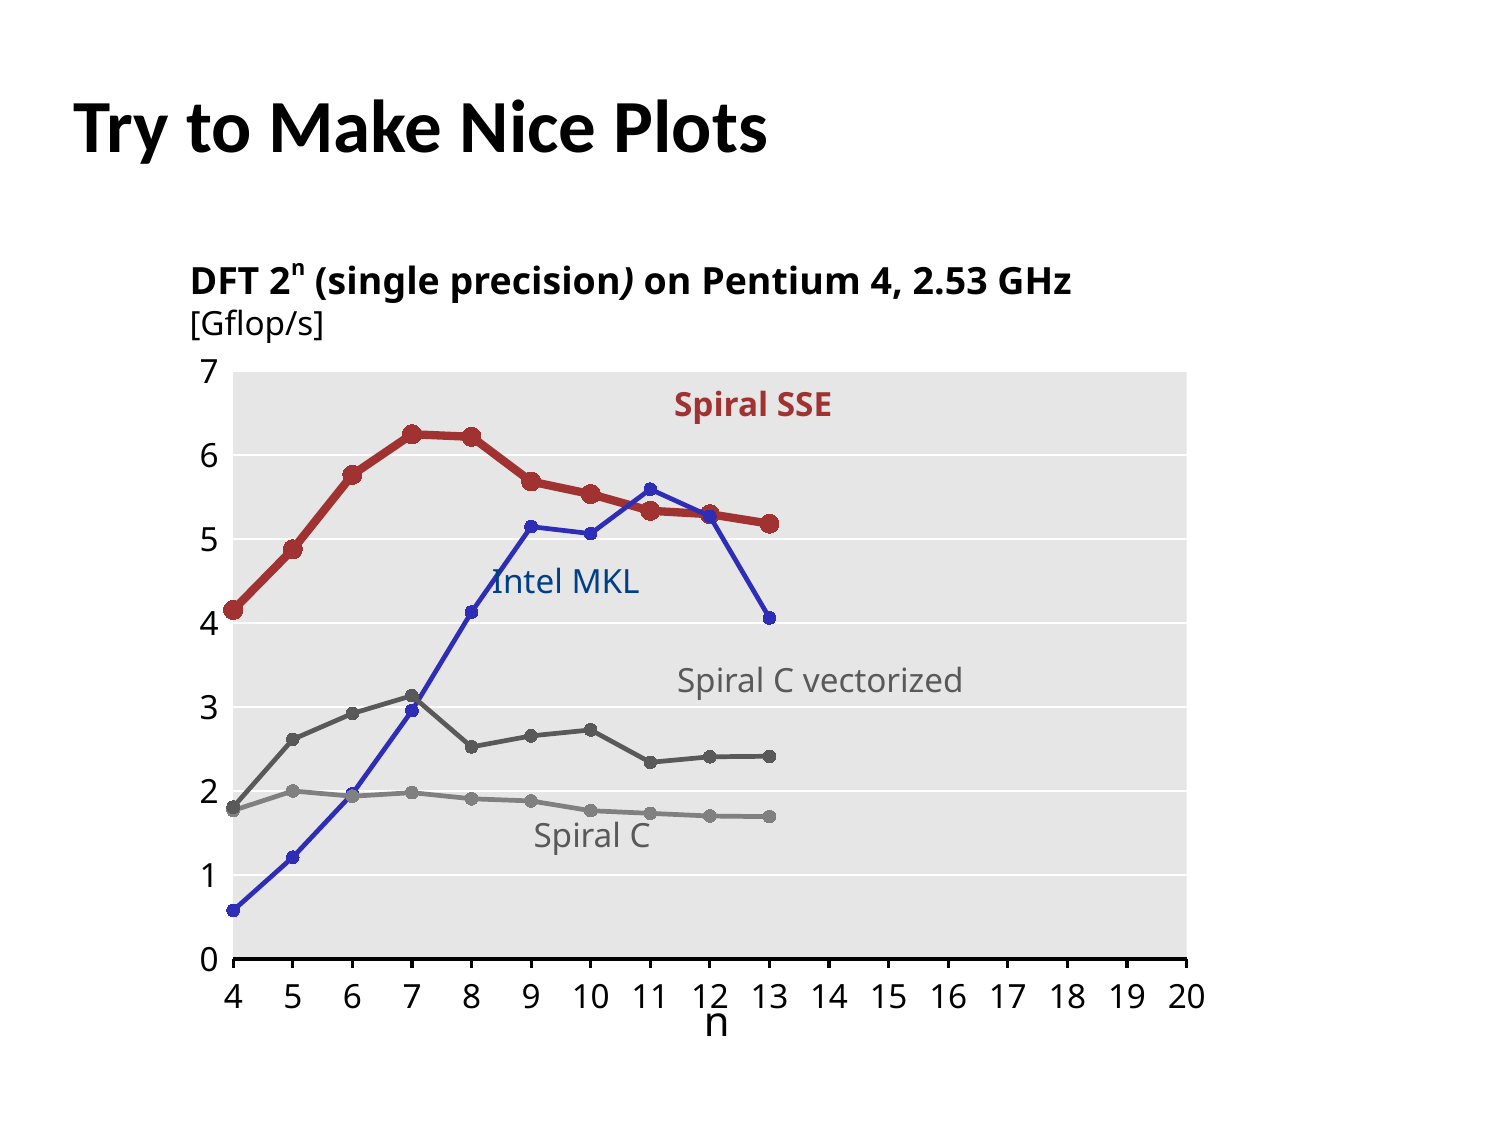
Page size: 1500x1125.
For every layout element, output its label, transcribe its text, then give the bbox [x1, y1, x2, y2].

text_box n [689, 1027, 745, 1053]
text_box DFT 2n (single precision) on Pentium 4, 2.53 GHz [Gflop/s] [174, 246, 1098, 394]
chart [189, 339, 1382, 1019]
text_box Try to Make Nice Plots [58, 62, 1425, 188]
